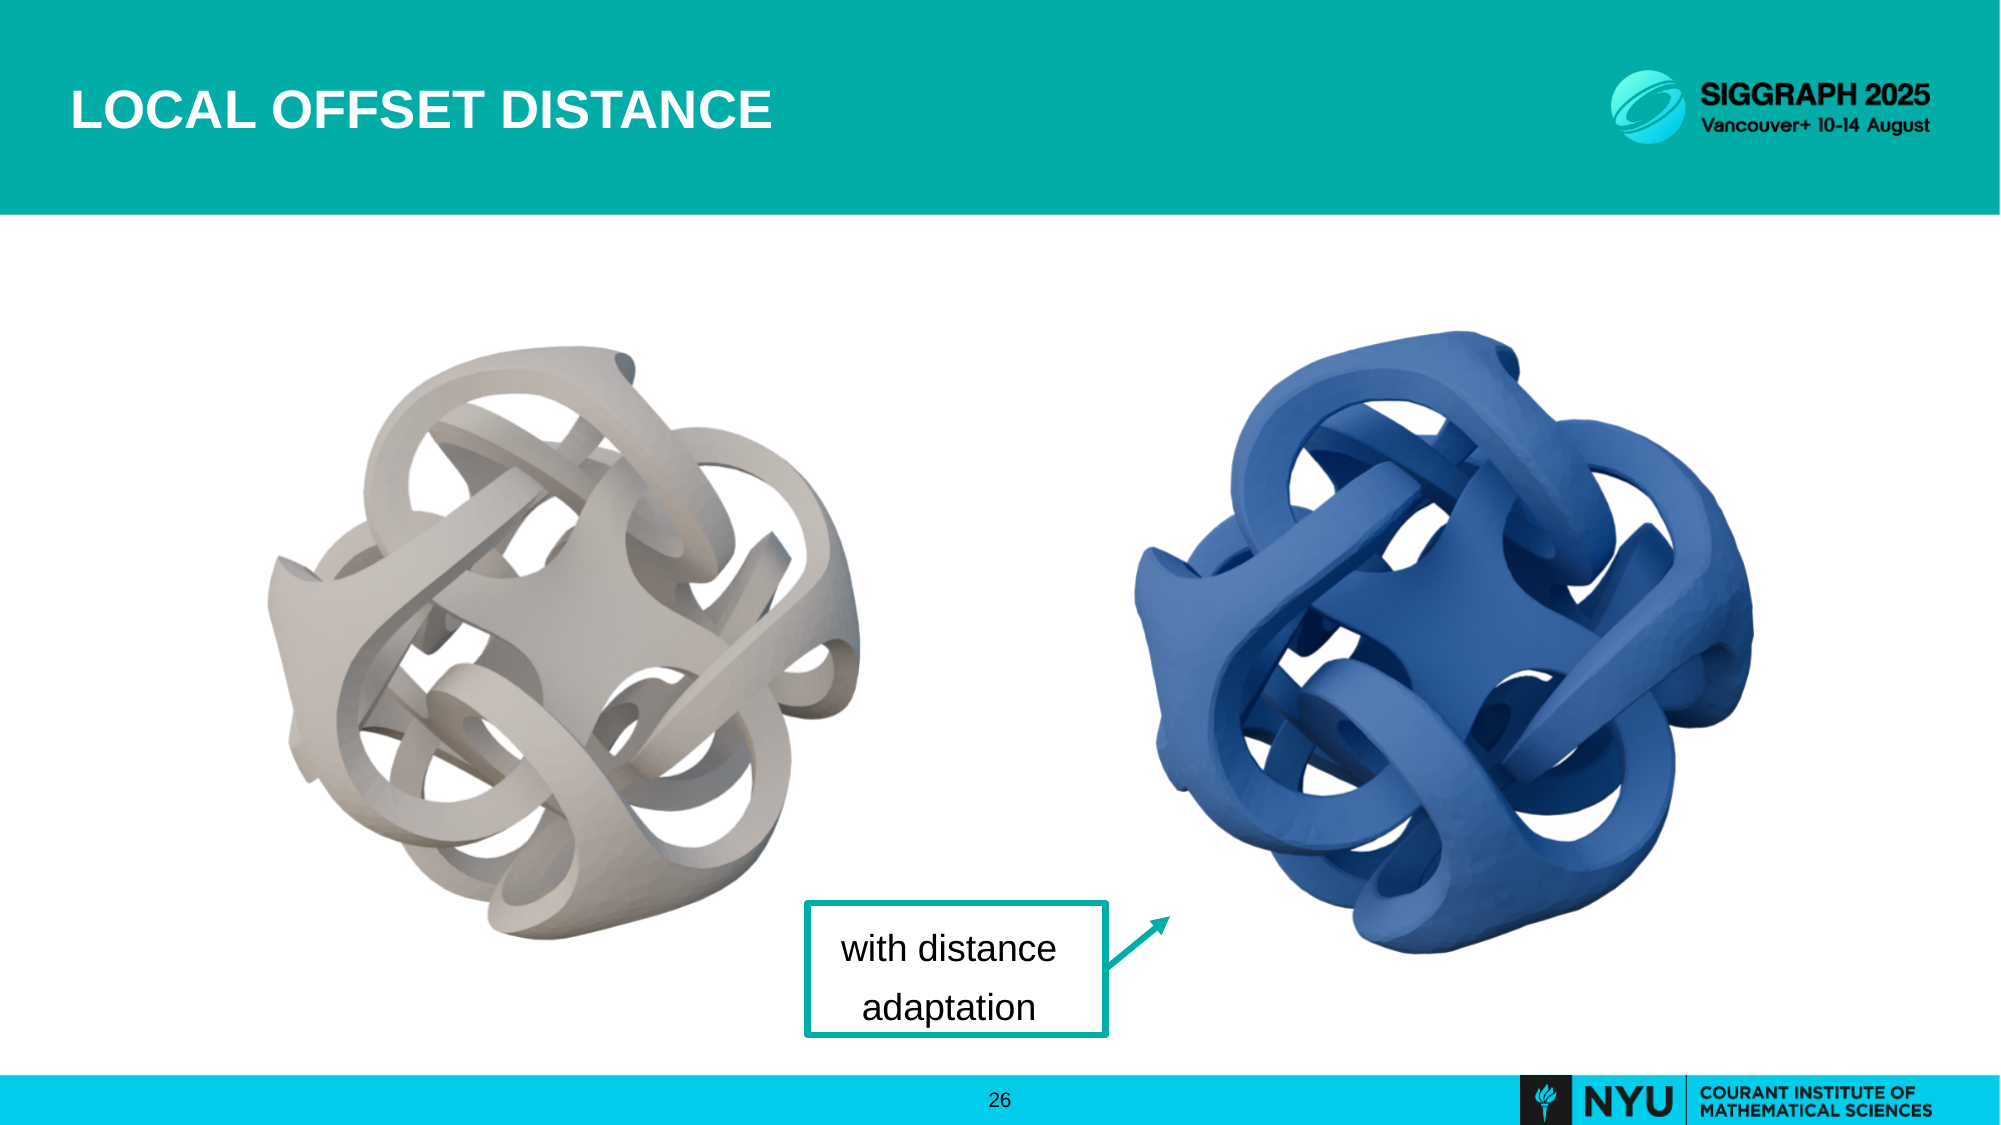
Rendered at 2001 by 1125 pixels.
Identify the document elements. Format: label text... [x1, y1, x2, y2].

picture [0, 0, 2000, 1125]
slide_number 26 [774, 1073, 1225, 1125]
title Local Offset Distance [70, 0, 1392, 214]
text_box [807, 905, 1170, 1033]
